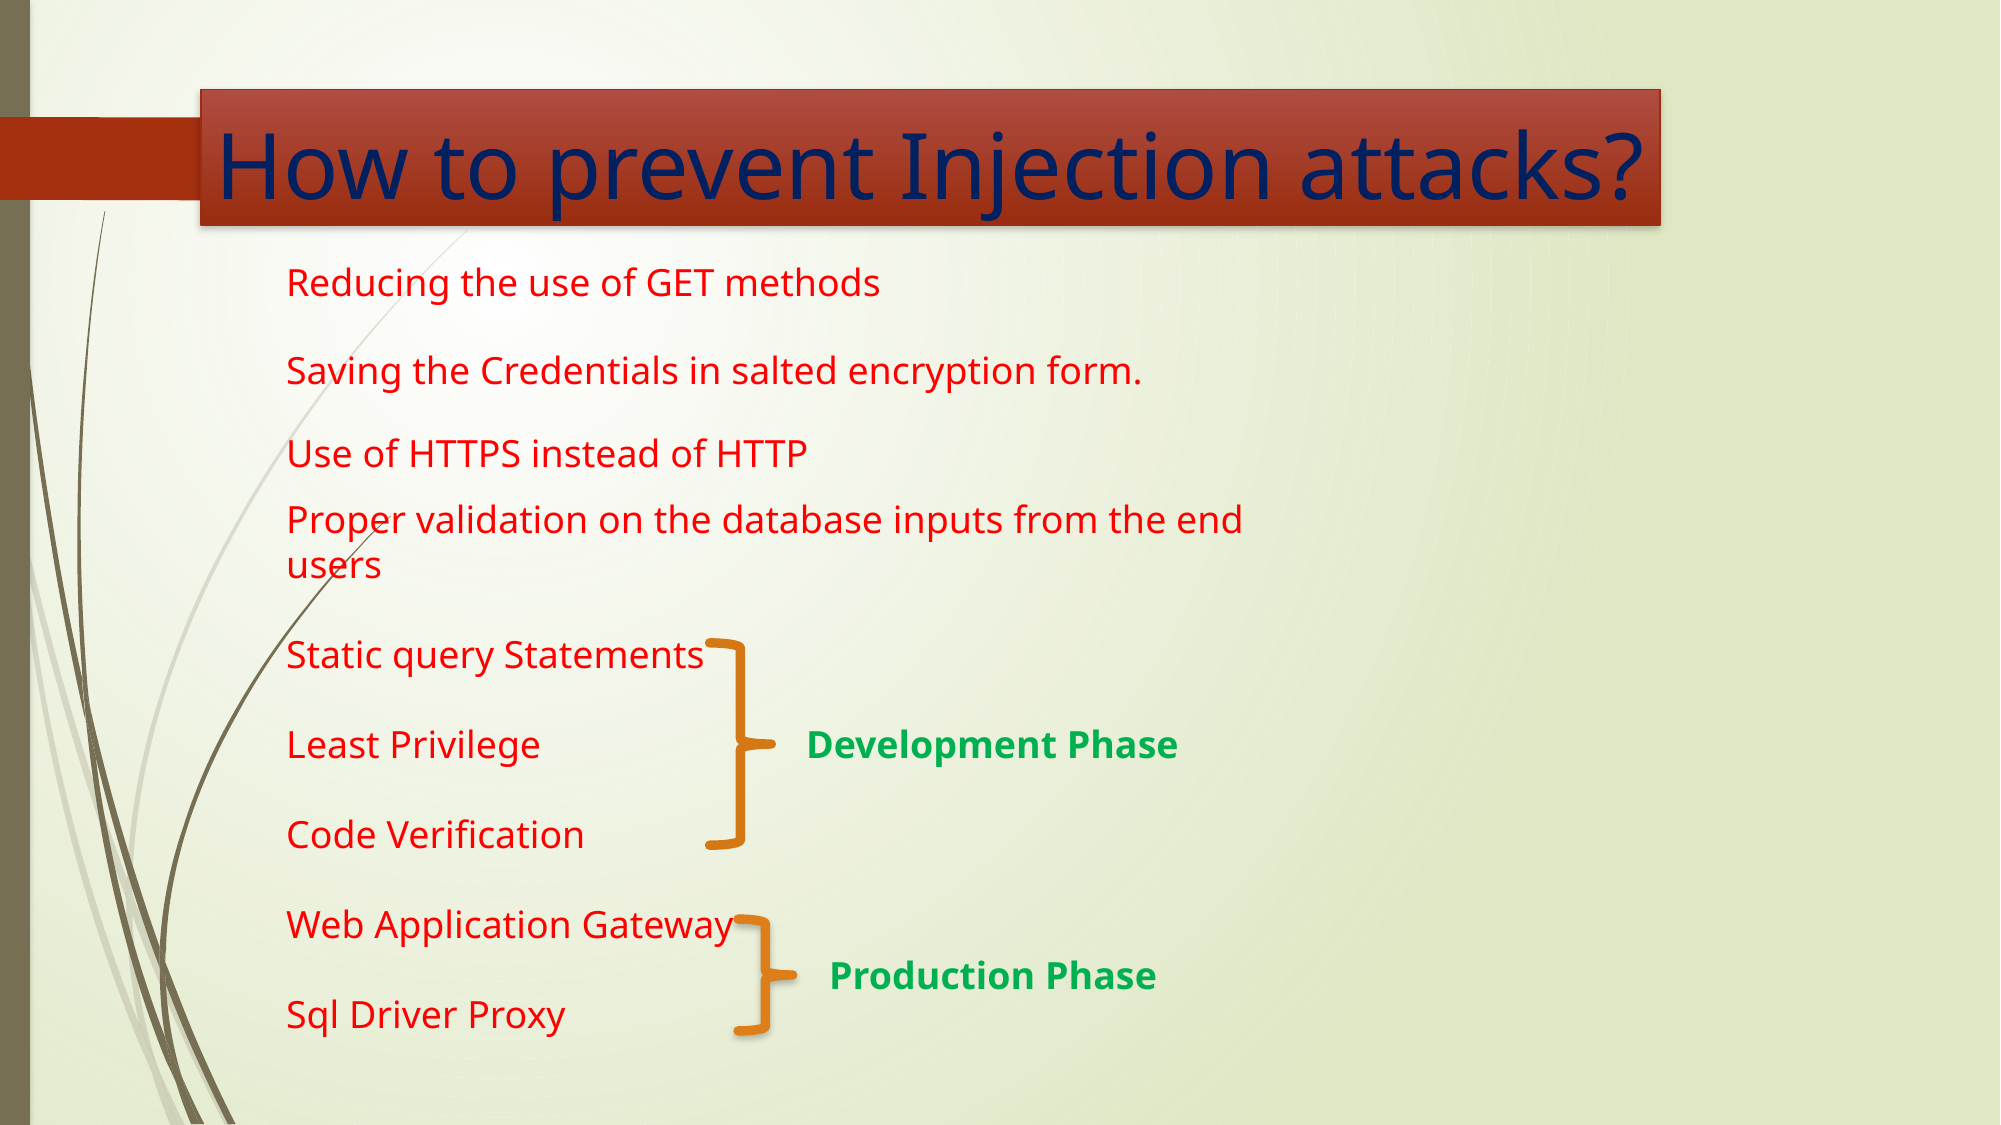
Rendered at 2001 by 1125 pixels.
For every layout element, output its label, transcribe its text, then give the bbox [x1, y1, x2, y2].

text_box Saving the Credentials in salted encryption form. Use of HTTPS instead of HTTP Proper validation on the database inputs from the end users Static query Statements Least Privilege Code Verification Web Application Gateway Sql Driver Proxy [271, 335, 1272, 1043]
text_box How to prevent Injection attacks? [200, 89, 1661, 226]
text_box [708, 642, 773, 846]
text_box Production Phase [814, 944, 1474, 1005]
text_box Reducing the use of GET methods [271, 247, 993, 312]
text_box [736, 917, 795, 1033]
text_box Development Phase [791, 713, 1194, 774]
